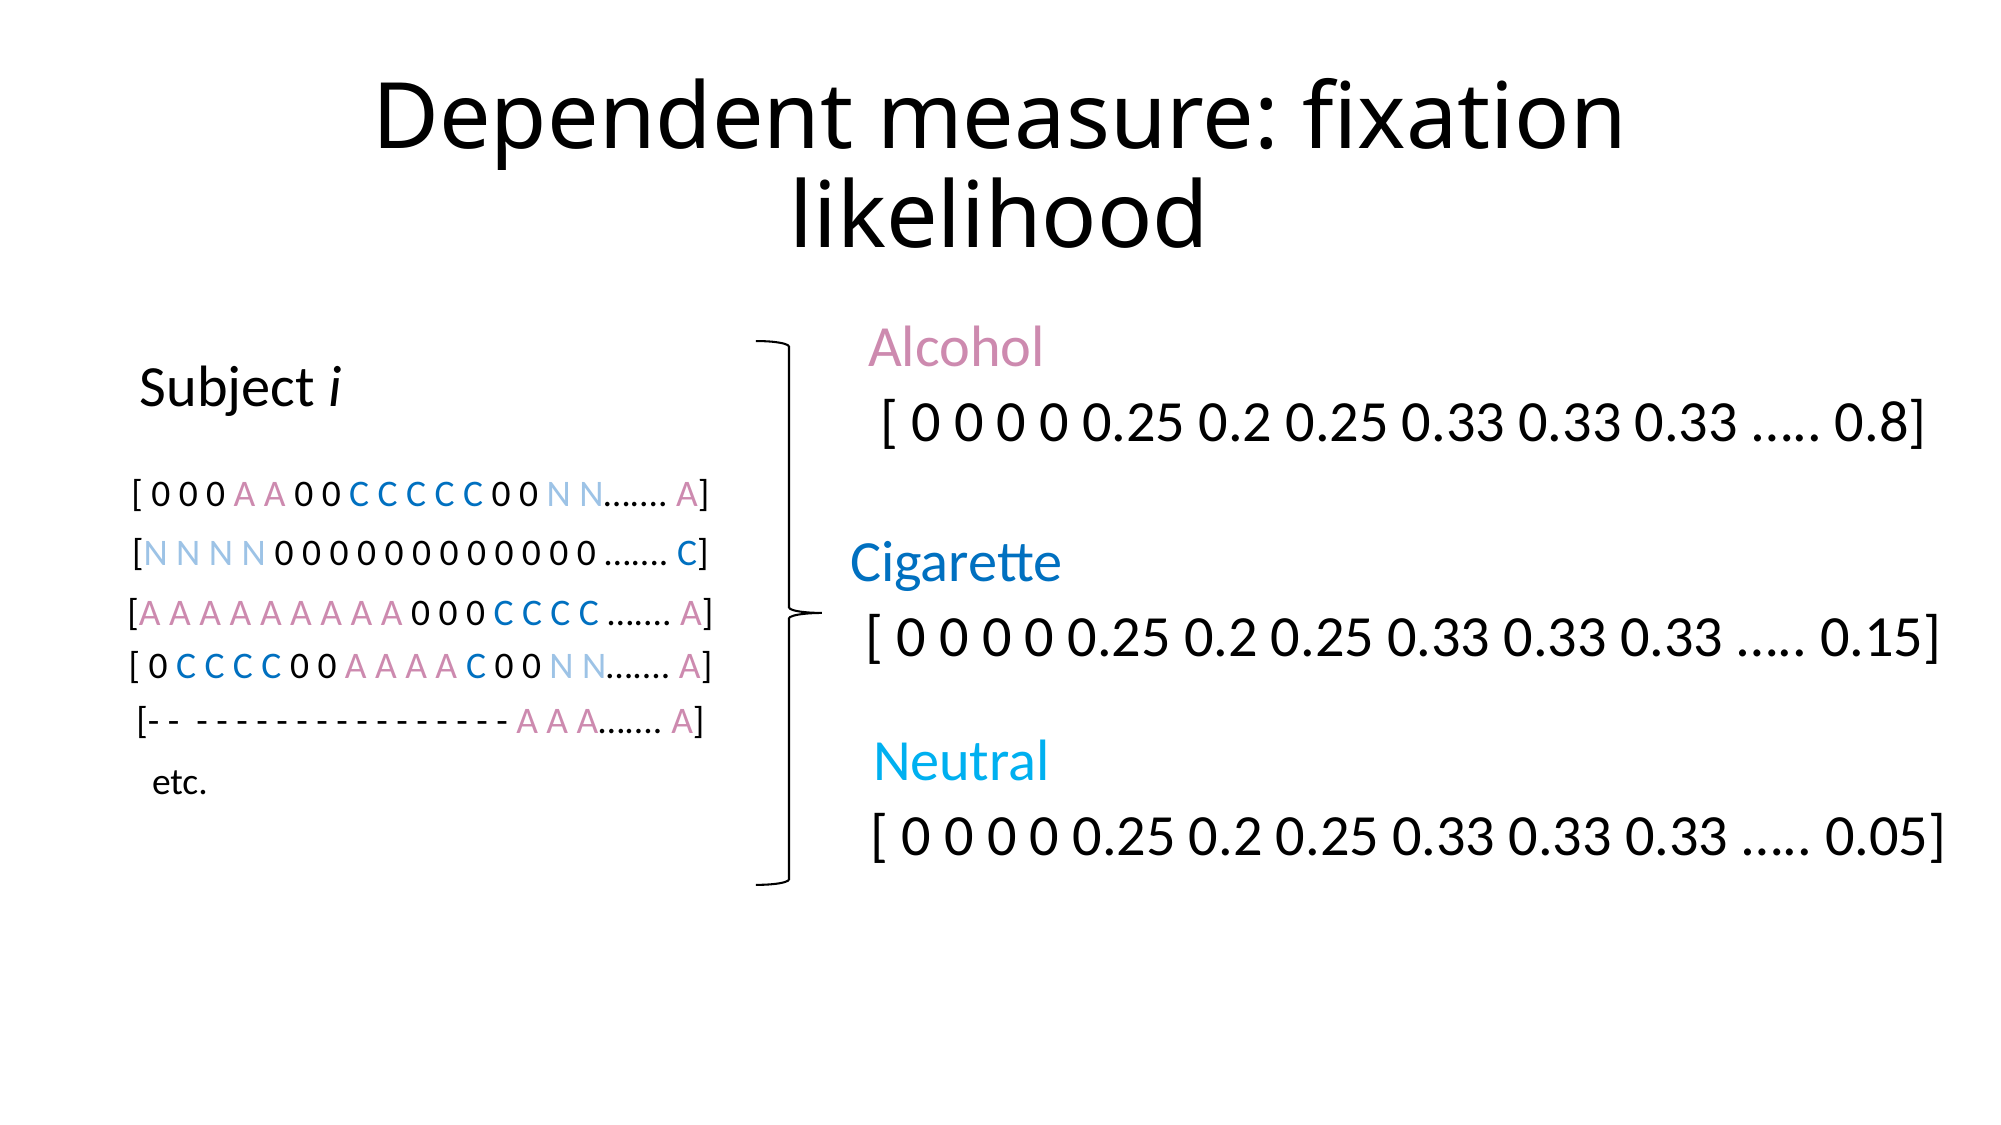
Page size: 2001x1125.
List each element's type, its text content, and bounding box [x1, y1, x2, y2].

text_box [ 0 0 0 0 0.25 0.2 0.25 0.33 0.33 0.33 ….. 0.15] [832, 590, 1974, 676]
text_box [- - - - - - - - - - - - - - - - - - A A A….... A] [54, 689, 755, 749]
title Dependent measure: fixation likelihood [137, 59, 1863, 278]
text_box [755, 340, 822, 886]
text_box Alcohol [816, 300, 1096, 386]
text_box [ 0 0 0 0 0.25 0.2 0.25 0.33 0.33 0.33 ….. 0.05] [838, 789, 1980, 875]
text_box [ 0 0 0 0 0.25 0.2 0.25 0.33 0.33 0.33 ….. 0.8] [832, 375, 1974, 461]
text_box etc. [137, 749, 360, 810]
text_box Neutral [821, 714, 1102, 800]
text_box Subject i [60, 341, 421, 426]
text_box [N N N N 0 0 0 0 0 0 0 0 0 0 0 0 ….... C] [54, 520, 755, 580]
text_box [ 0 C C C C 0 0 A A A A C 0 0 N N….... A] [54, 641, 755, 689]
text_box [ 0 0 0 A A 0 0 C C C C C 0 0 N N….... A] [54, 461, 755, 520]
text_box Cigarette [816, 515, 1096, 601]
text_box [A A A A A A A A A 0 0 0 C C C C ….... A] [54, 580, 755, 641]
